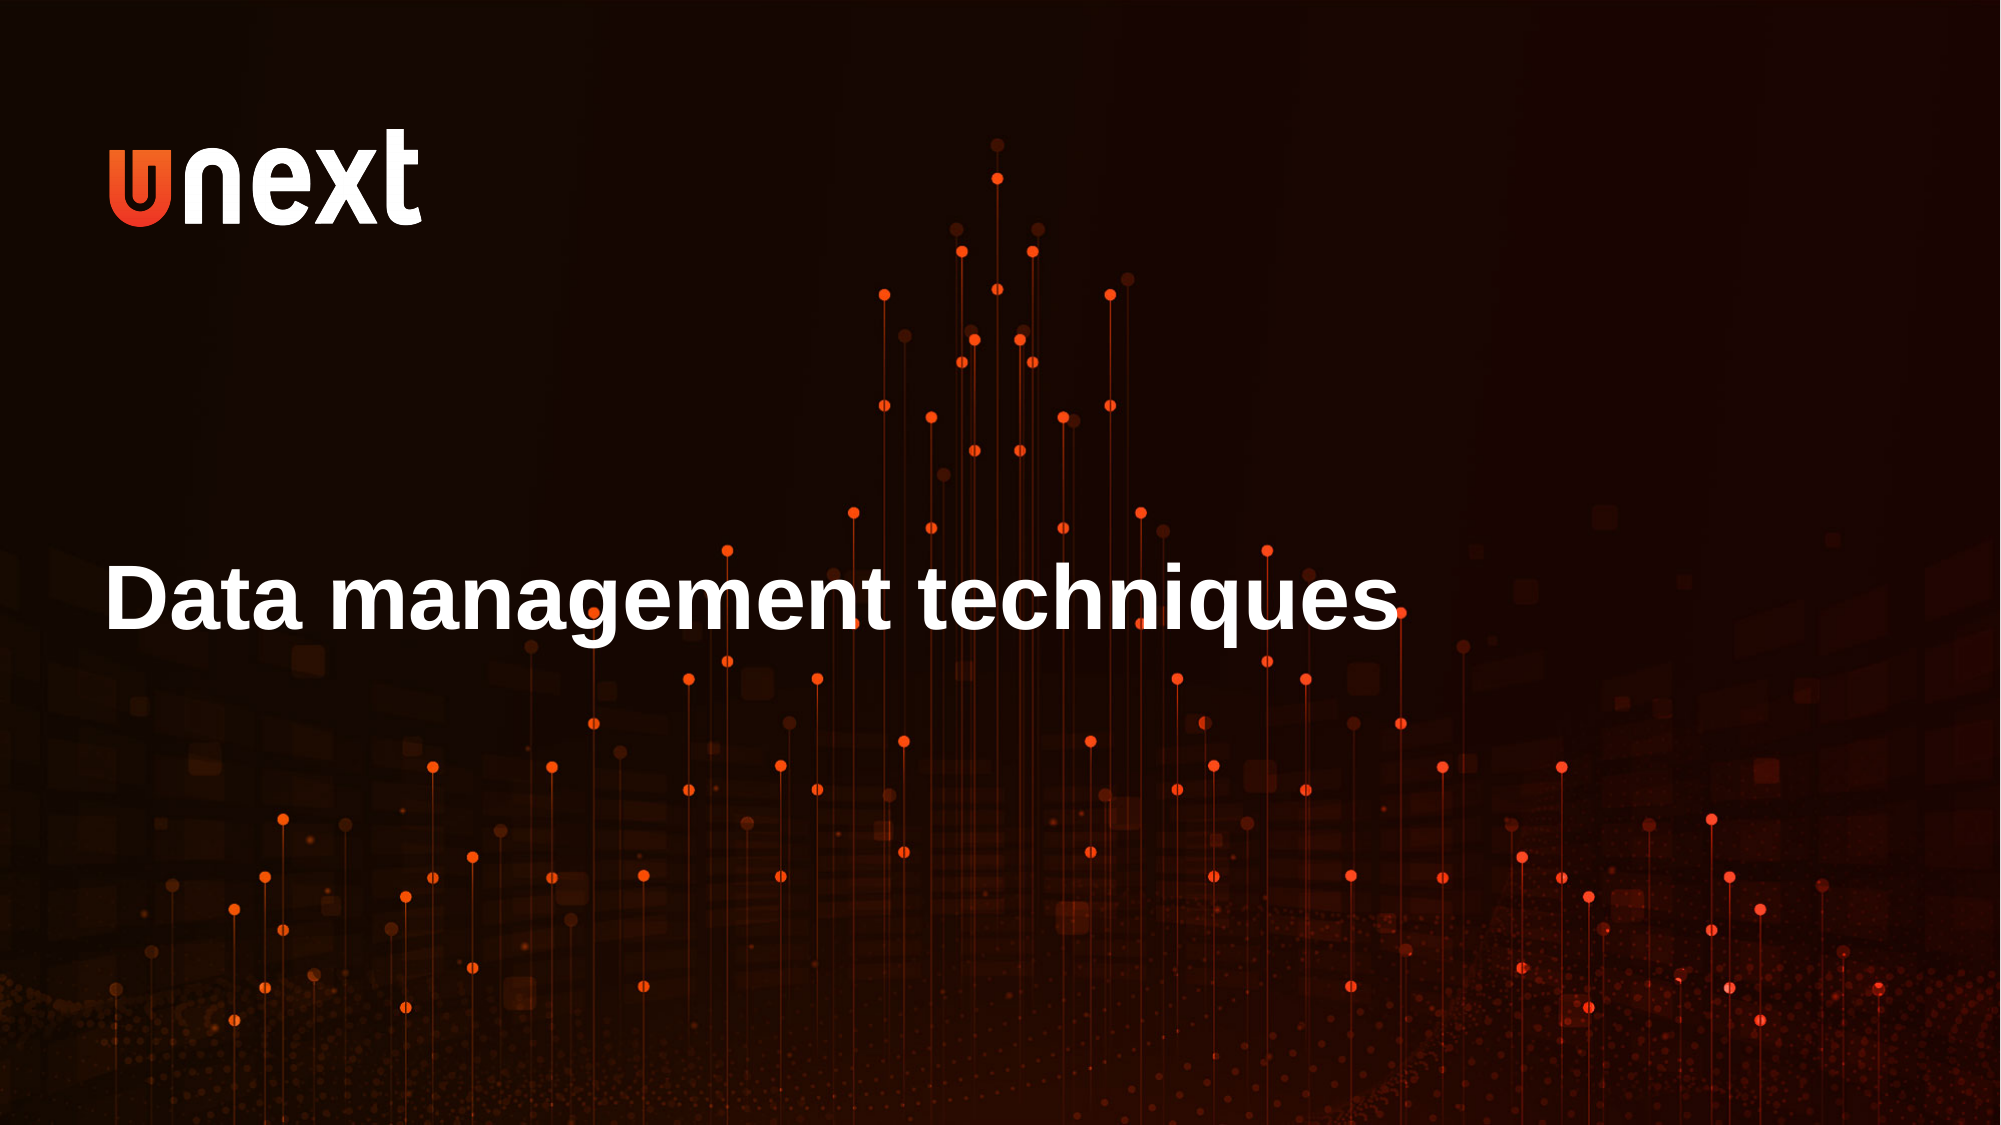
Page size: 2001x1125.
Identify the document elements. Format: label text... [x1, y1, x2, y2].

picture [0, 0, 2001, 1125]
list Data management techniques [88, 4, 1816, 657]
subtitle [87, 745, 1115, 816]
